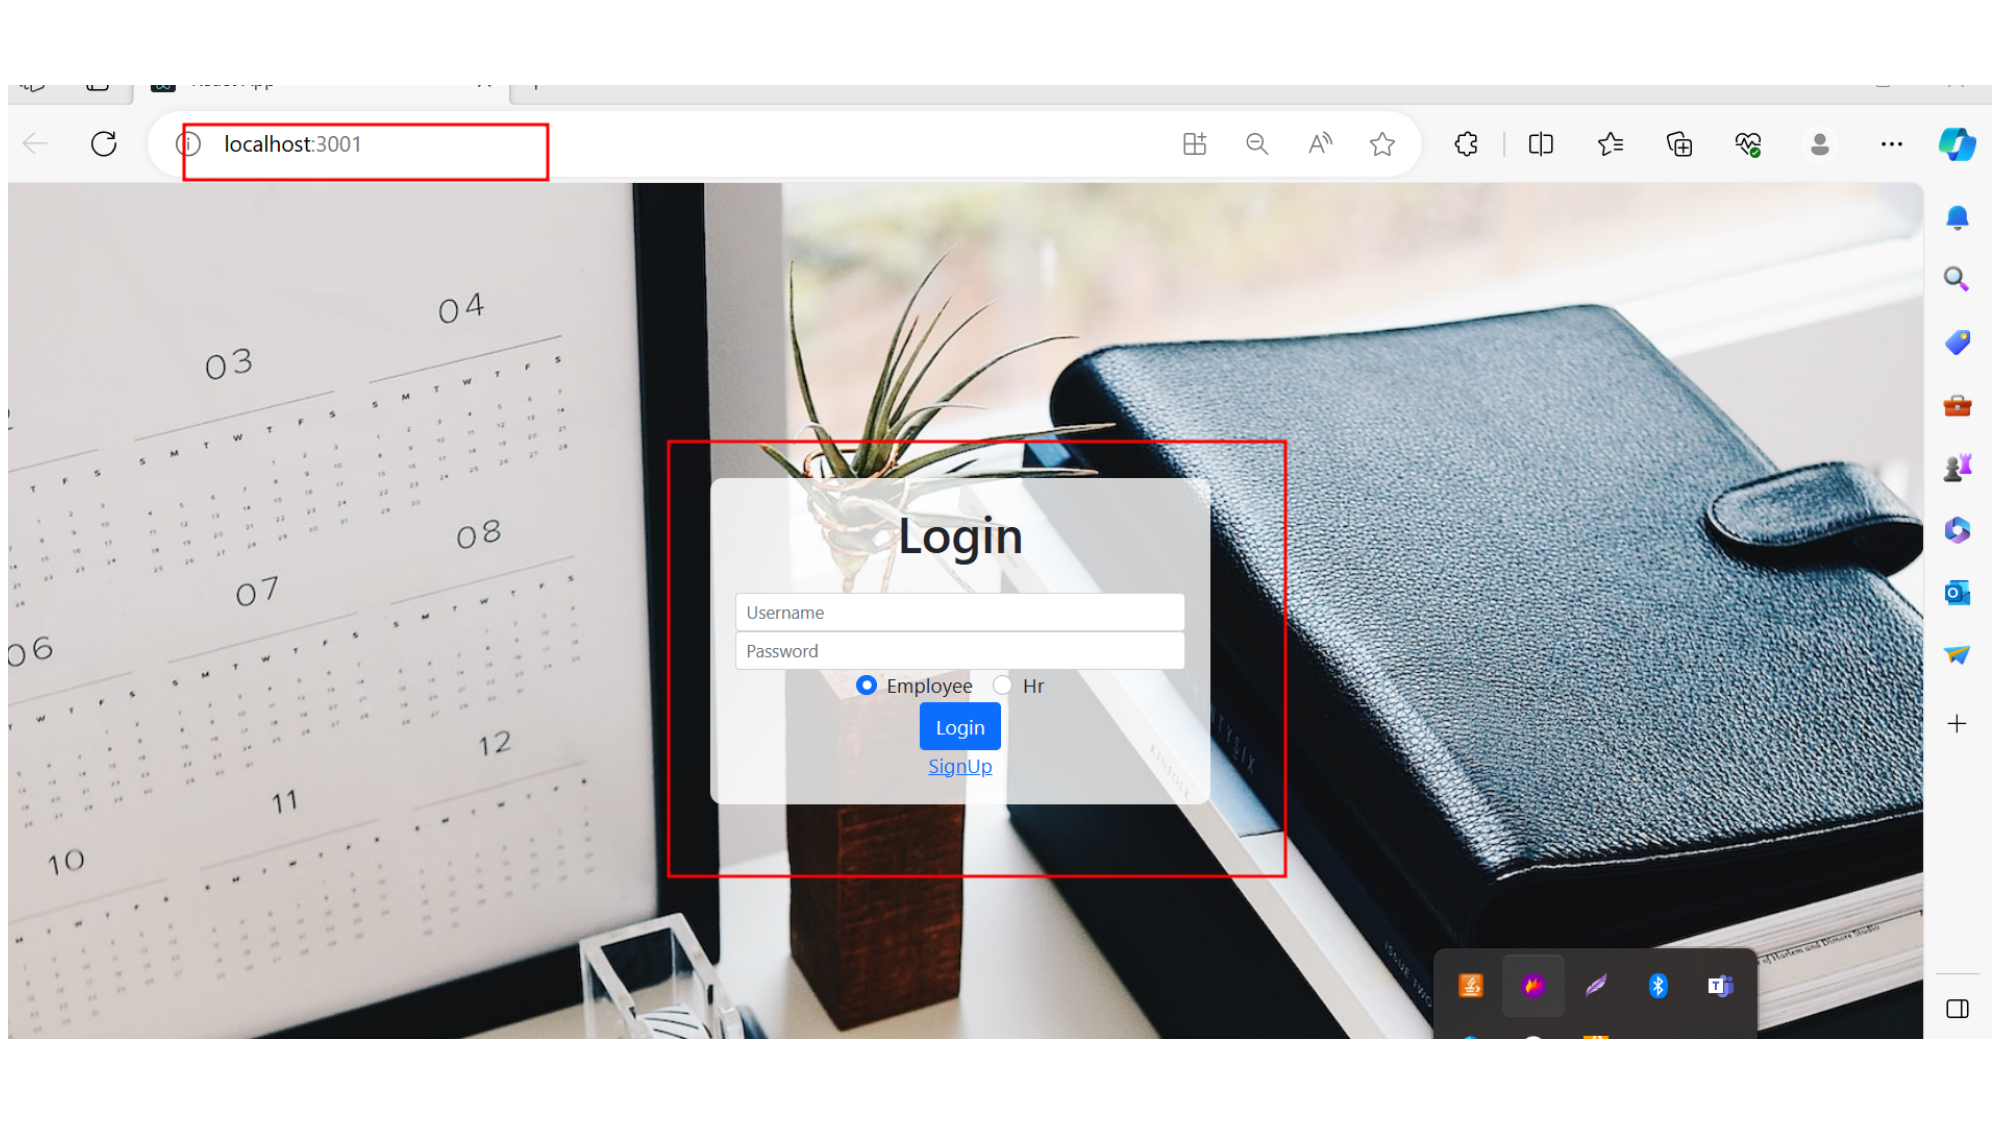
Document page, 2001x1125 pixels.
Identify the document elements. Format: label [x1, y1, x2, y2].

picture [8, 85, 1992, 1039]
